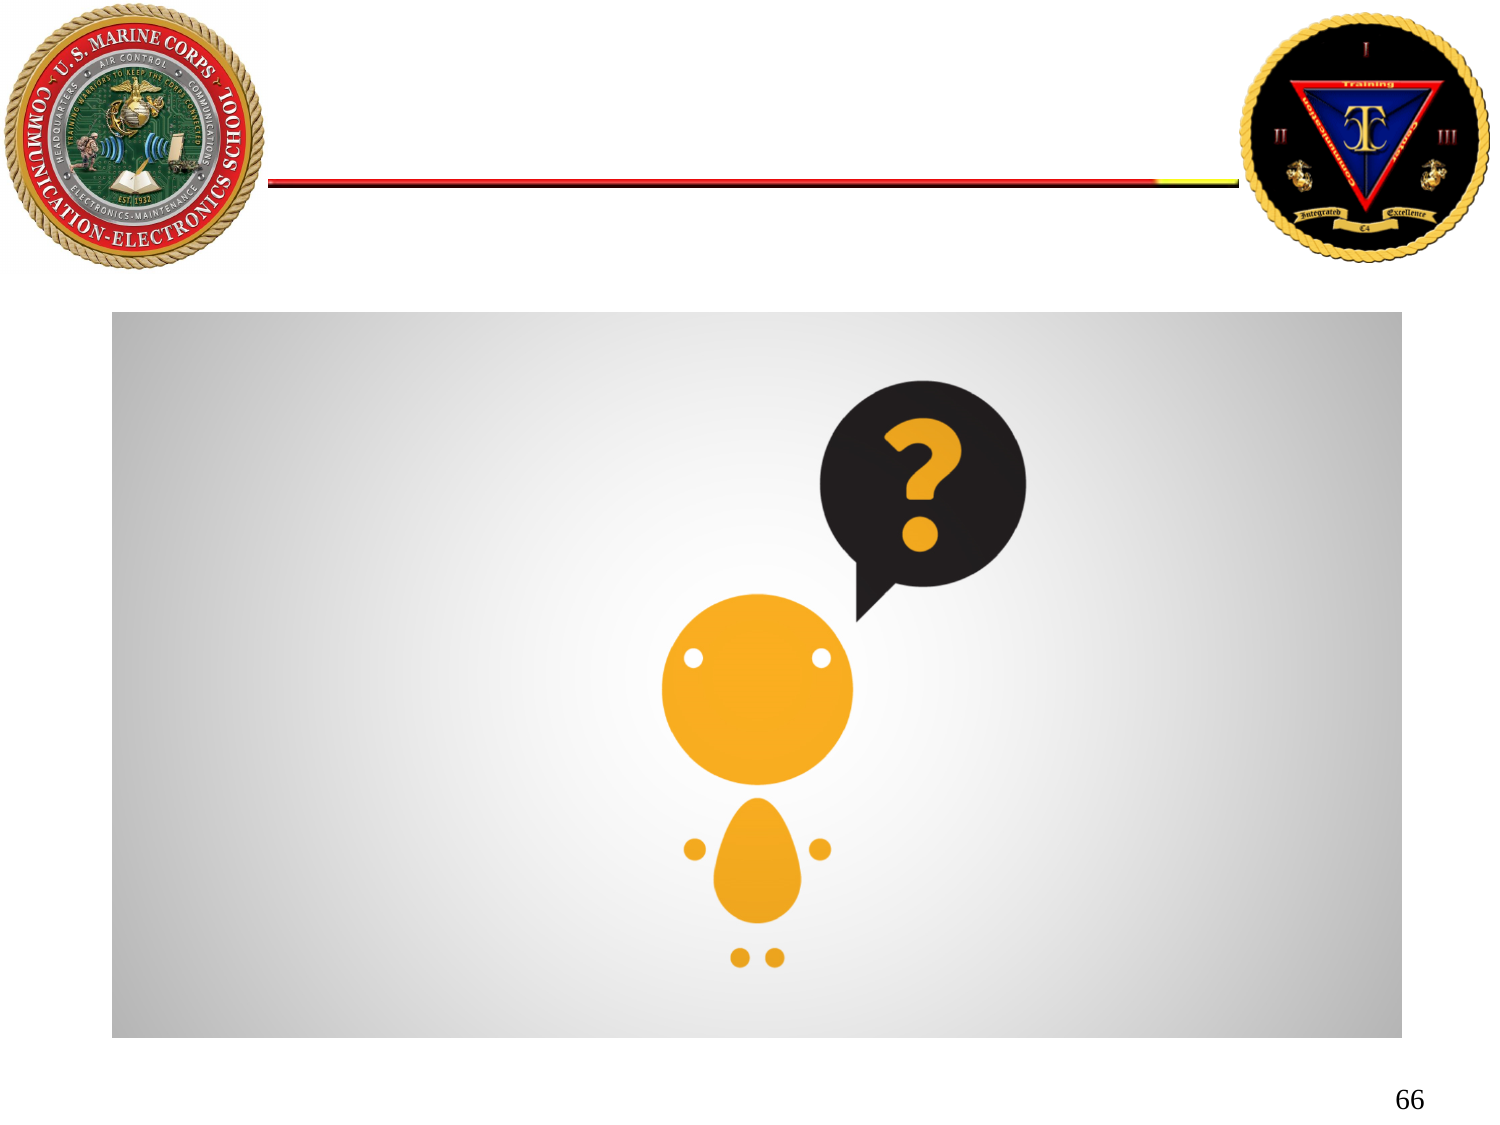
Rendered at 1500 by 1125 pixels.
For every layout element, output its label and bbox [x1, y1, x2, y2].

picture [112, 312, 1402, 1038]
picture [0, 0, 1490, 274]
